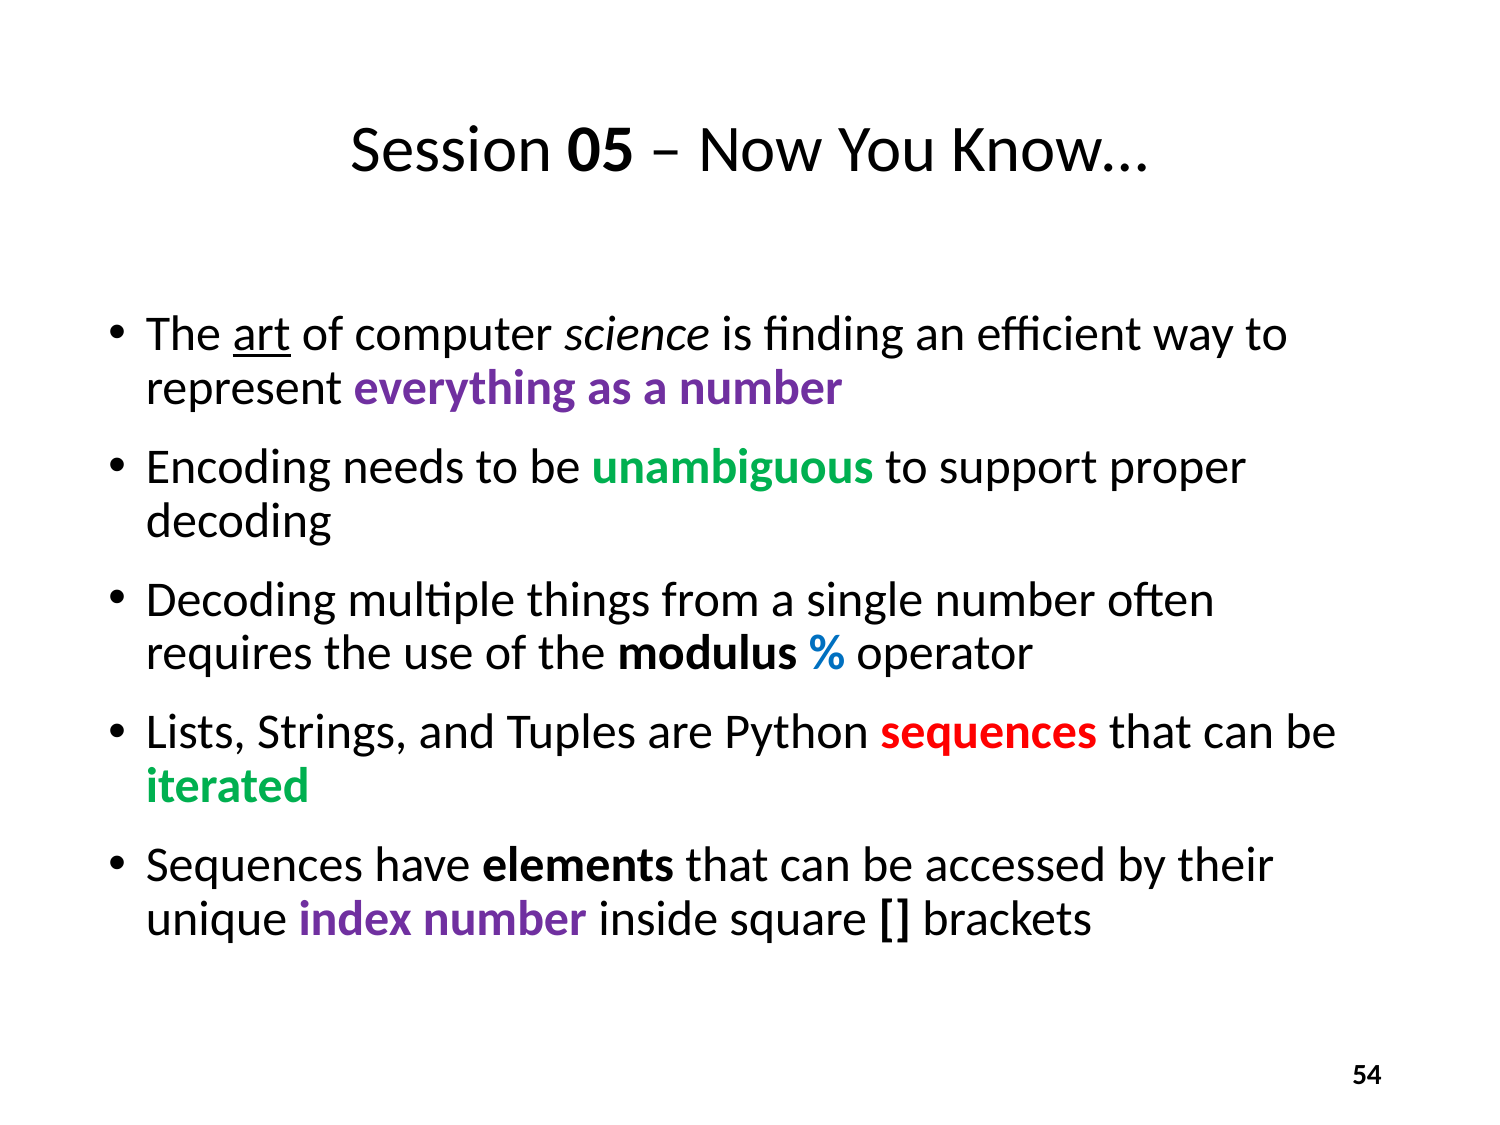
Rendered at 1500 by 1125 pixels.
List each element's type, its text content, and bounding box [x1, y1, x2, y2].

slide_number 54 [1059, 1042, 1397, 1103]
title Session 05 – Now You Know… [103, 59, 1397, 241]
list The art of computer science is finding an efficient way to represent everything as a number Encoding needs to be unambiguous to support proper decoding Decoding multiple things from a single number often requires the use of the modulus % operator Lists, Strings, and Tuples are Python sequences that can be iterated Sequences have elements that can be accessed by their unique index number inside square [] brackets [93, 299, 1407, 1043]
